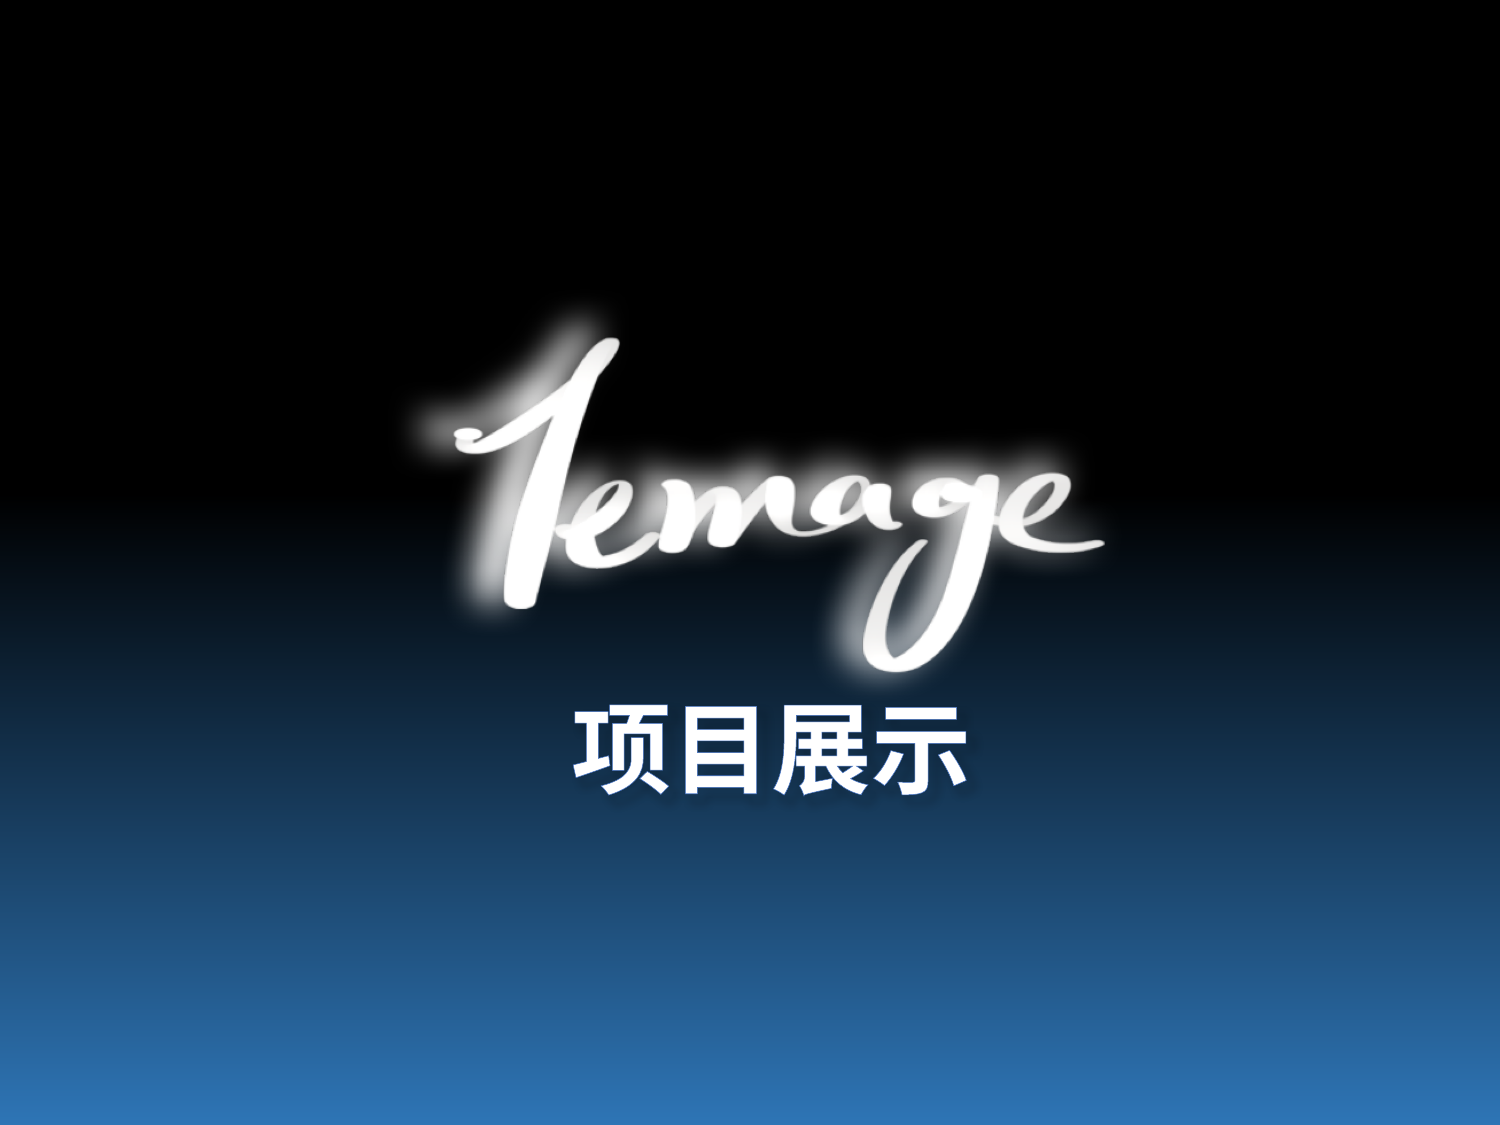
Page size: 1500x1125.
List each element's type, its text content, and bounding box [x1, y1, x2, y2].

picture [453, 328, 1105, 679]
text_box 项目展示 [556, 679, 987, 814]
